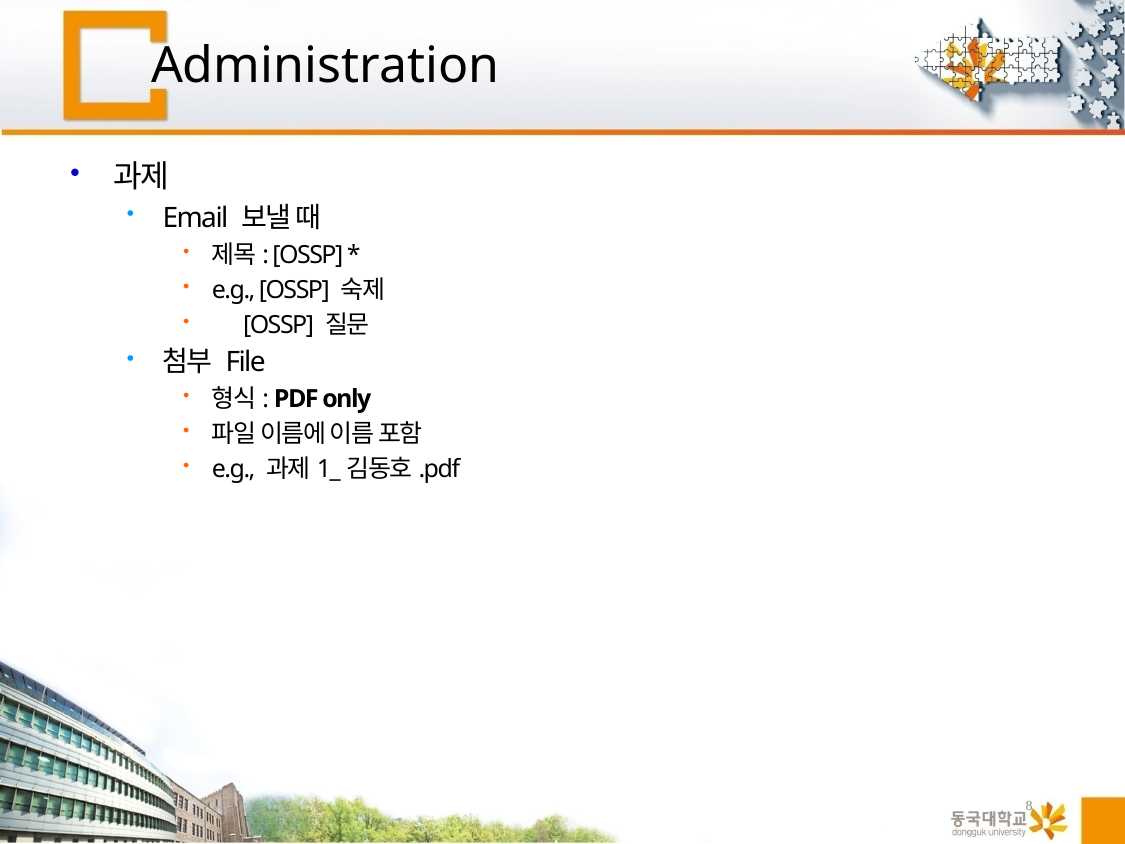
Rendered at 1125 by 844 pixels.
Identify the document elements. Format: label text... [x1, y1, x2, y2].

list 과제 Email 보낼 때 제목: [OSSP] * e.g., [OSSP] 숙제 [OSSP] 질문 첨부 File 형식: PDF only 파일 이름에 이름 포함 e.g., 과제1_김동호.pdf [56, 148, 1077, 759]
title Administration [136, 26, 908, 107]
picture [0, 0, 1125, 844]
slide_number 8 [794, 782, 1048, 827]
